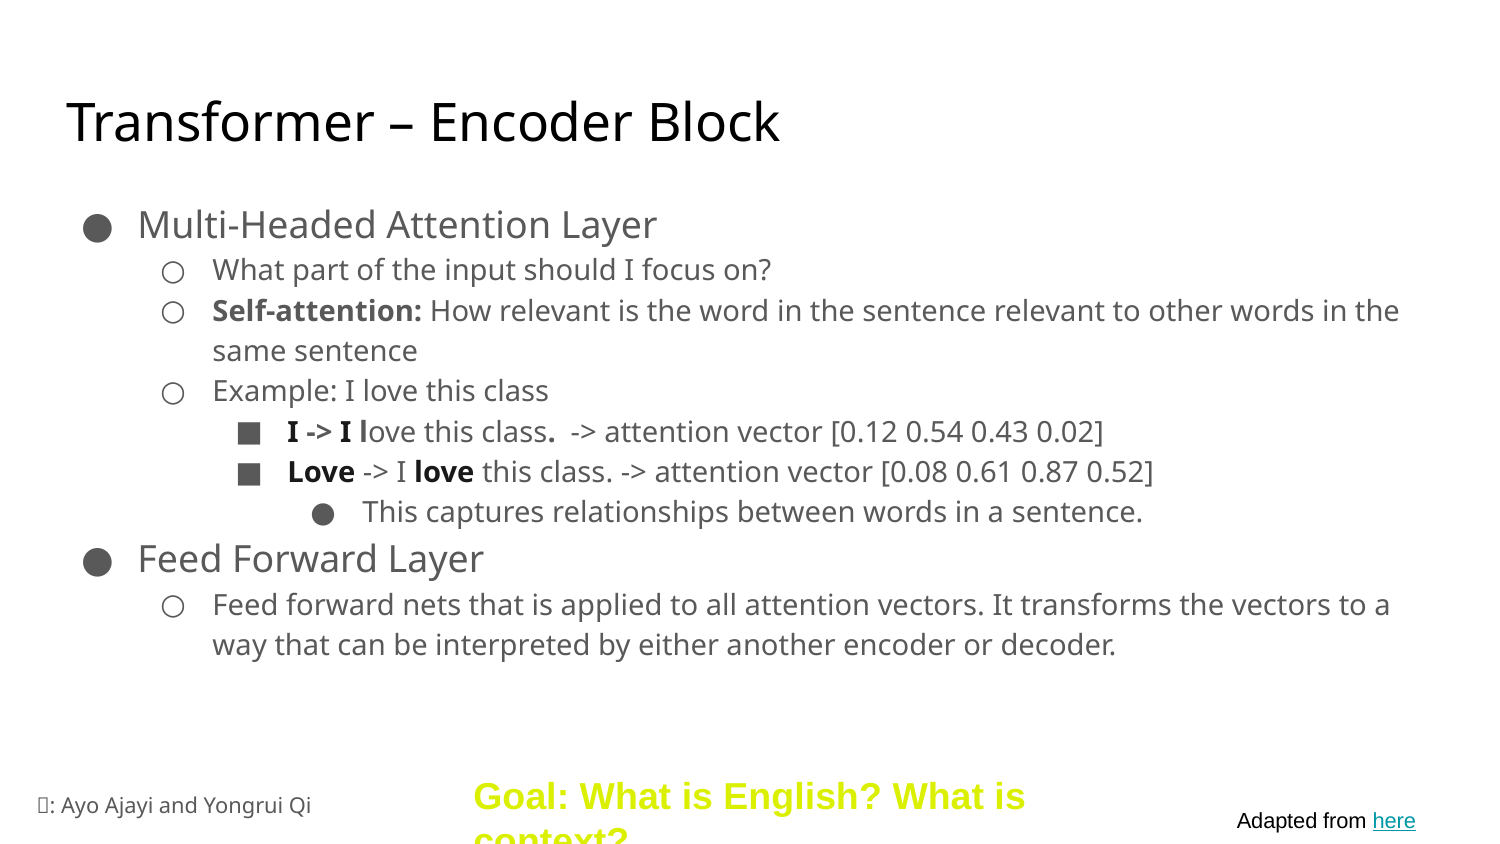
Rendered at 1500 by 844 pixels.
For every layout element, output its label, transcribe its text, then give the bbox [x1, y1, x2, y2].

title Transformer – Encoder Block [51, 72, 1449, 167]
text_box Goal: What is English? What is context? [462, 766, 1105, 844]
text_box Adapted from here [1225, 801, 1500, 839]
text_box 🏺: Ayo Ajayi and Yongrui Qi [25, 776, 414, 833]
list Multi-Headed Attention Layer What part of the input should I focus on? Self-attention: How relevant is the word in the sentence relevant to other words in the same sentence Example: I love this class I -> I love this class. -> attention vector [0.12 0.54 0.43 0.02] Love -> I love this class. -> attention vector [0.08 0.61 0.87 0.52] This captures relationships between words in a sentence. Feed Forward Layer Feed forward nets that is applied to all attention vectors. It transforms the vectors to a way that can be interpreted by either another encoder or decoder. [51, 189, 1449, 750]
